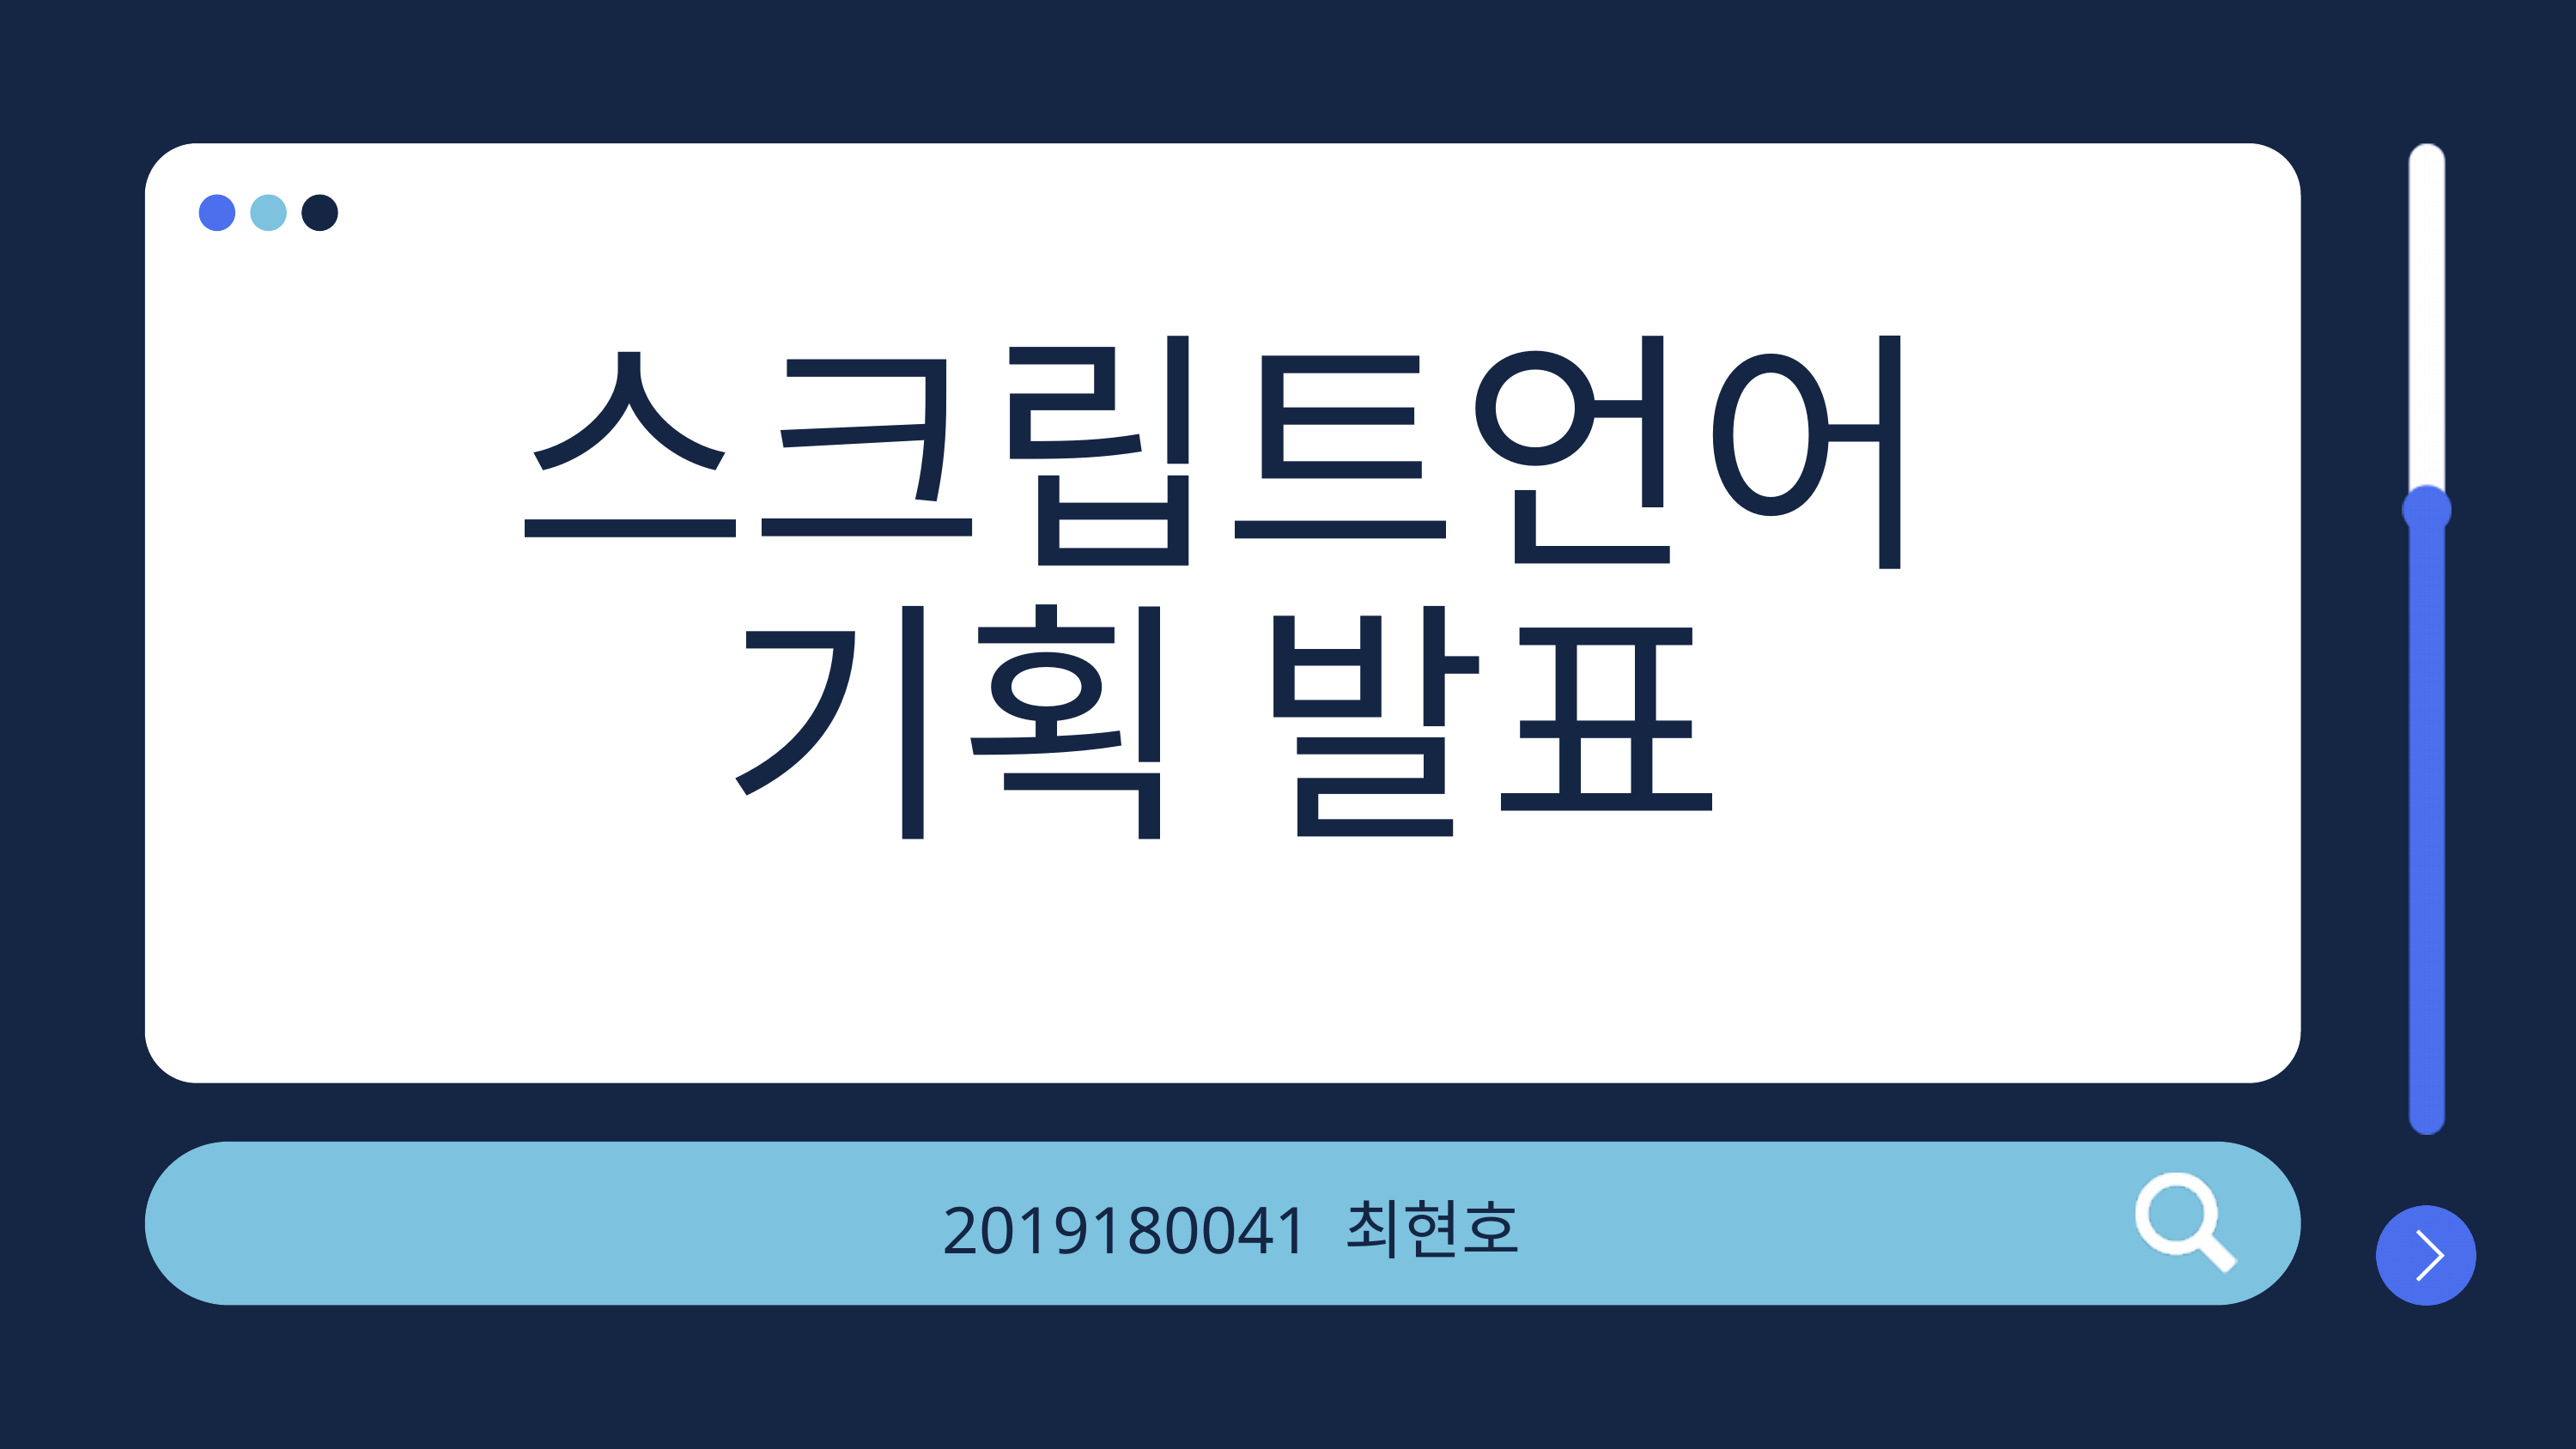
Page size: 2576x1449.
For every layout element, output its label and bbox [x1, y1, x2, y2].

picture [2376, 1205, 2476, 1306]
picture [1930, 144, 2576, 1134]
text_box [144, 1141, 2301, 1306]
text_box [144, 142, 2301, 1083]
picture [2135, 1172, 2238, 1275]
